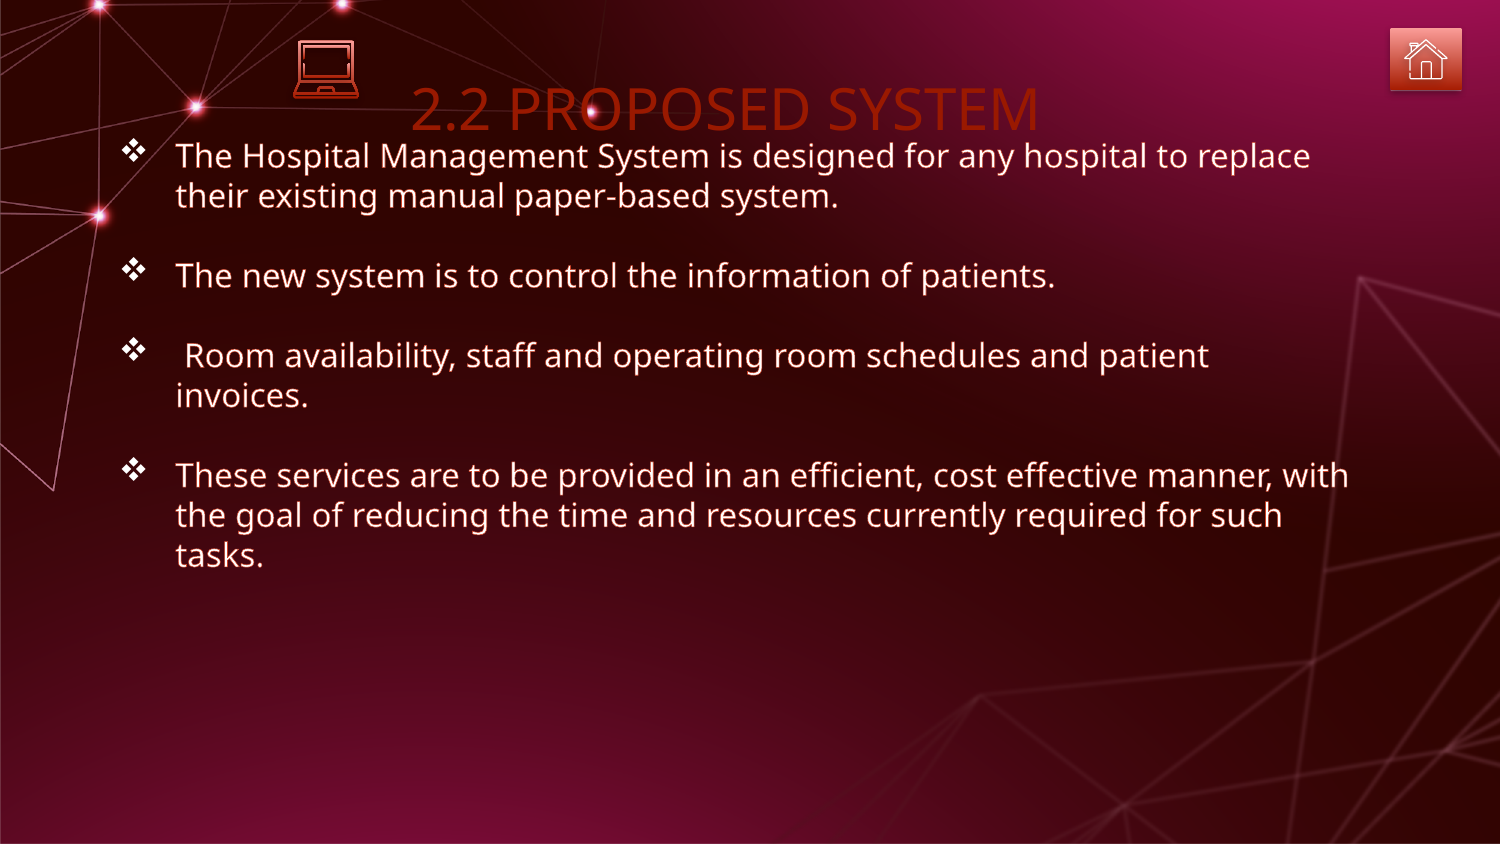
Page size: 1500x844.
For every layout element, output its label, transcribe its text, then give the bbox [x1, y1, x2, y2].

picture [0, 0, 1500, 844]
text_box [1390, 28, 1462, 91]
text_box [293, 40, 360, 100]
subtitle The Hospital Management System is designed for any hospital to replace their existing manual paper-based system. The new system is to control the information of patients. Room availability, staff and operating room schedules and patient invoices. These services are to be provided in an efficient, cost effective manner, with the goal of reducing the time and resources currently required for such tasks. [85, 158, 1368, 745]
title 2.2 PROPOSED SYSTEM [85, 30, 1368, 158]
